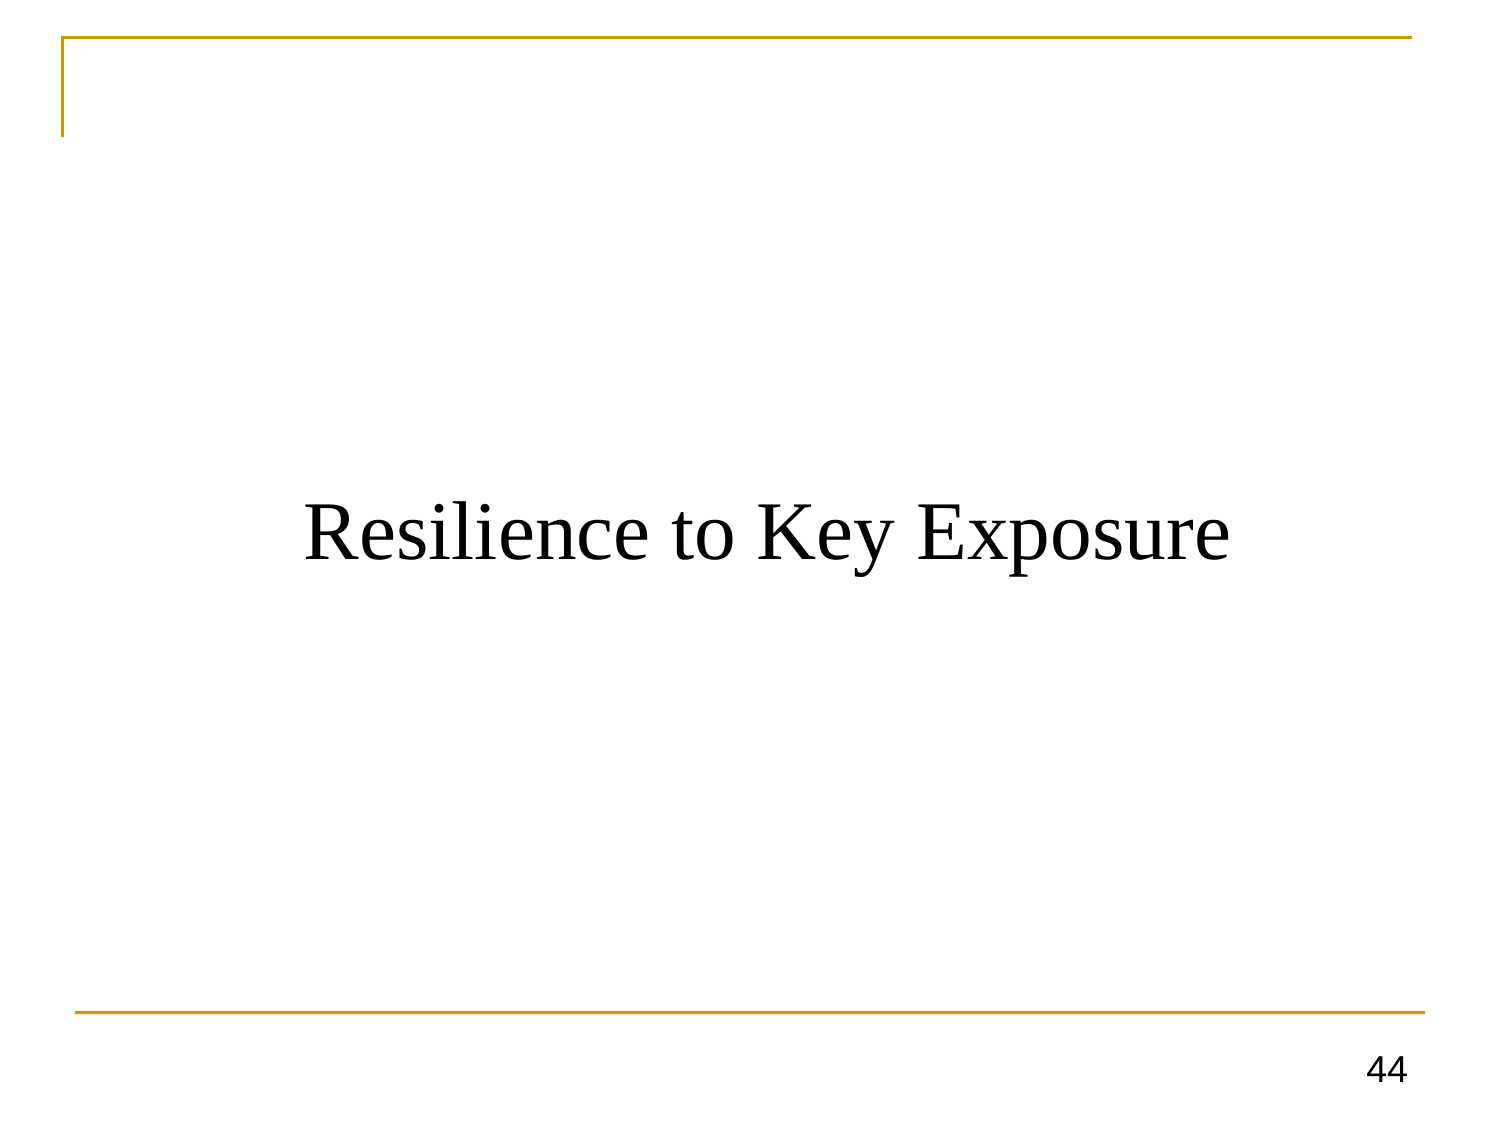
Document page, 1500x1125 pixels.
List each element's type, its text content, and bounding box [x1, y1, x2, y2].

text_box 44 [1351, 1023, 1424, 1098]
title Resilience to Key Exposure [36, 69, 1500, 543]
